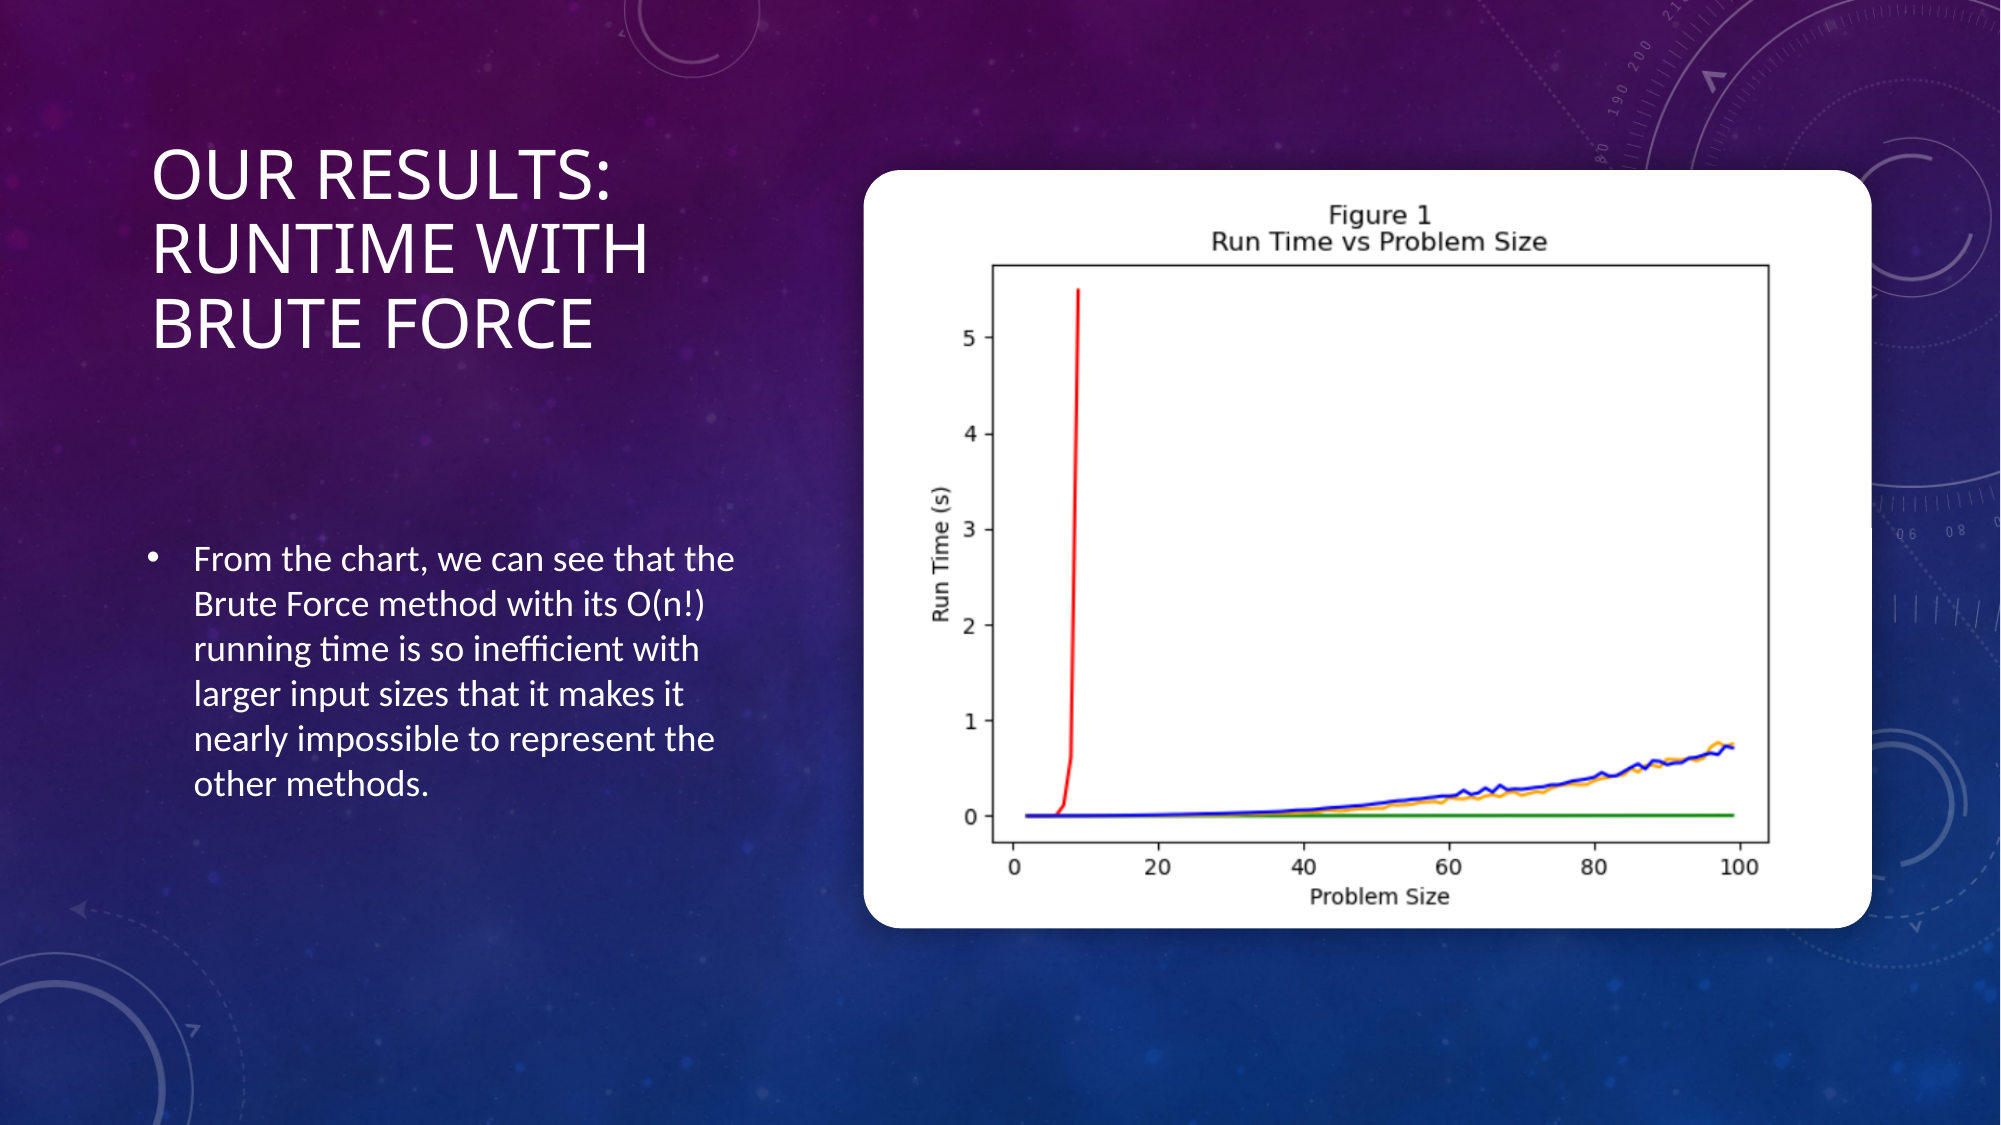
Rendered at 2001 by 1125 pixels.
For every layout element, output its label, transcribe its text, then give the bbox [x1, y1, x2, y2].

picture [0, 0, 2001, 1125]
list From the chart, we can see that the Brute Force method with its O(n!) running time is so inefficient with larger input sizes that it makes it nearly impossible to represent the other methods. [131, 370, 789, 968]
title Our Results: Runtime With Brute Force [135, 132, 789, 370]
